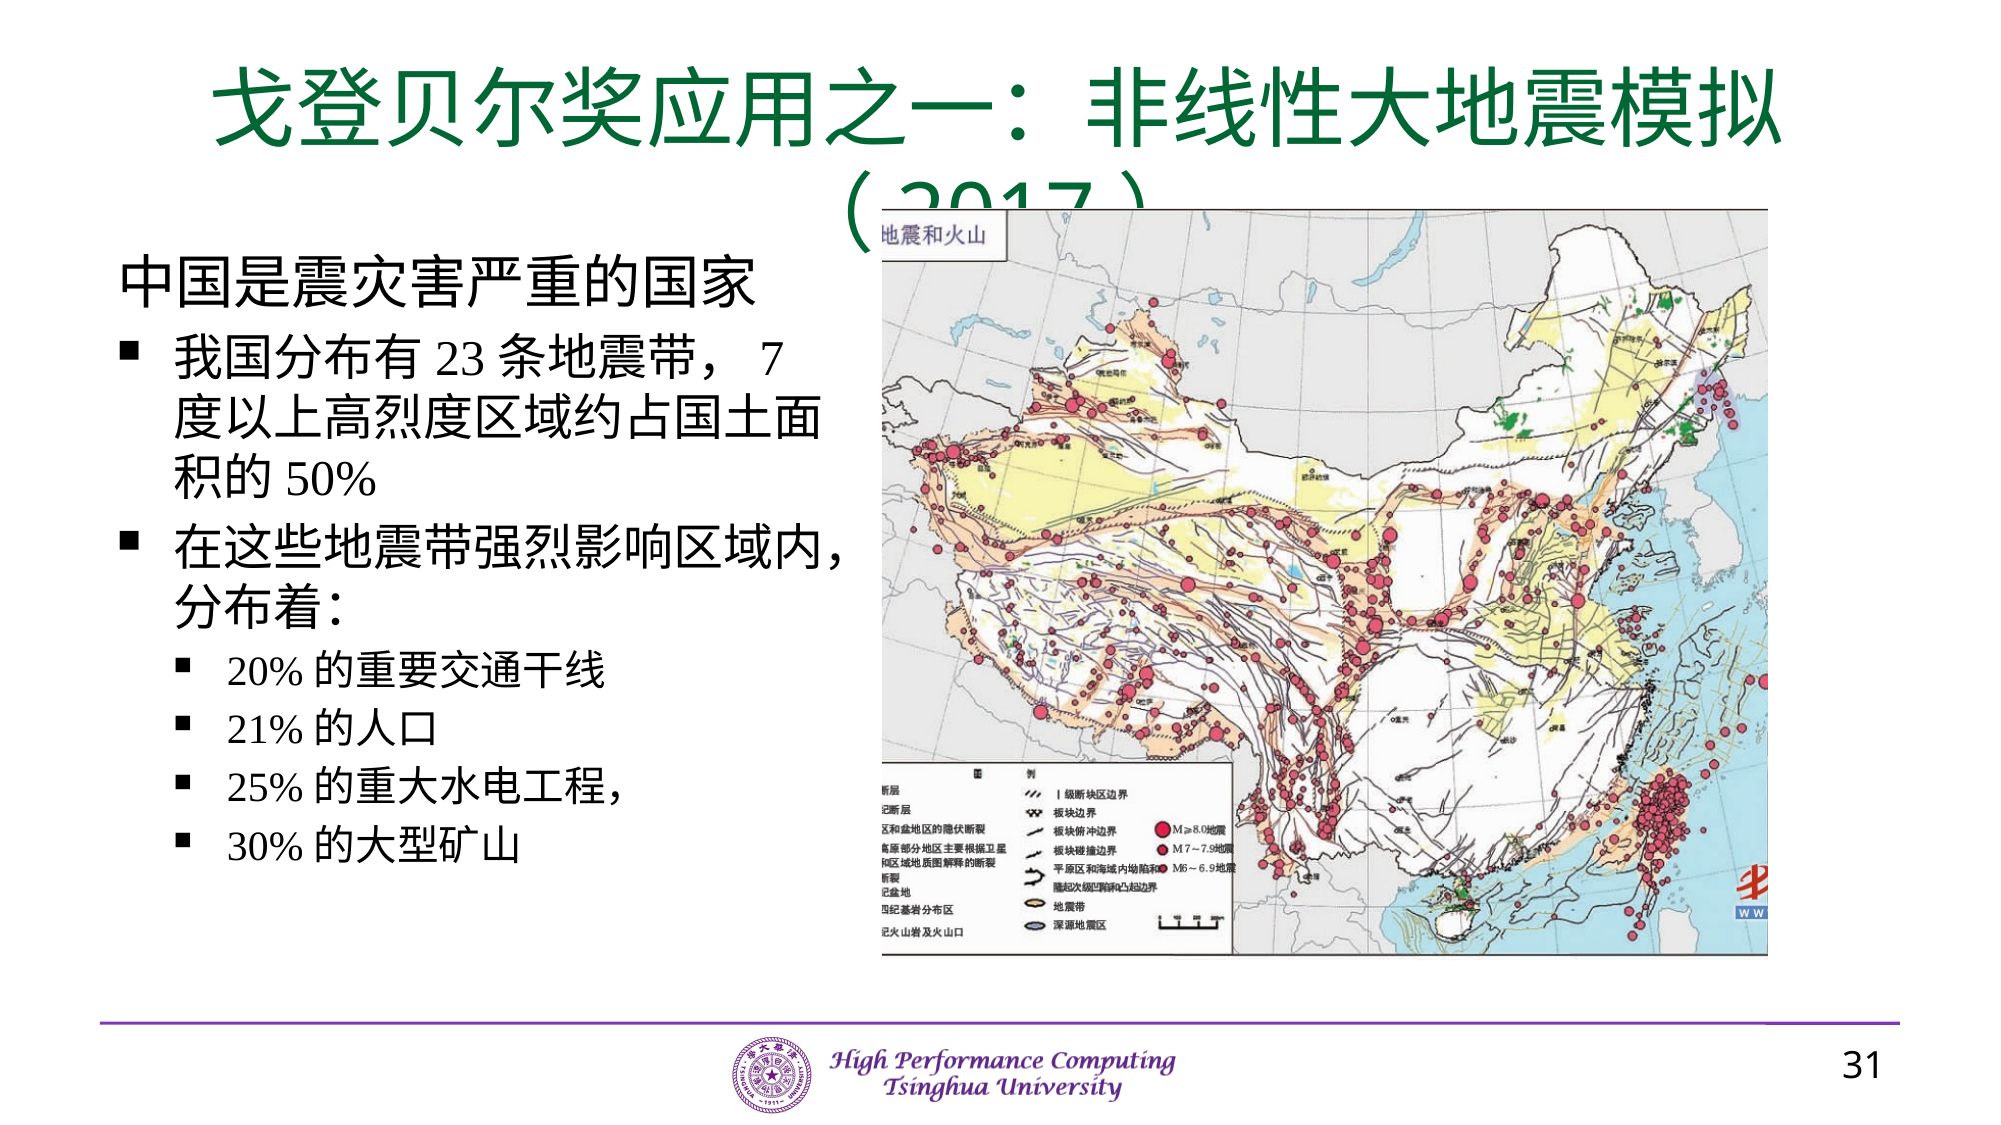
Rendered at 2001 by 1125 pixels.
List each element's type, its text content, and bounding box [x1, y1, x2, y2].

picture [729, 1034, 1201, 1117]
picture [881, 207, 1768, 961]
title 戈登贝尔奖应用之一：非线性大地震模拟（2017） [0, 45, 1993, 233]
text_box 中国是震灾害严重的国家 我国分布有23条地震带，7度以上高烈度区域约占国土面积的50% 在这些地震带强烈影响区域内，分布着： 20%的重要交通干线 21%的人口 25%的重大水电工程， 30%的大型矿山 [102, 237, 847, 797]
slide_number 31 [1433, 1023, 1901, 1100]
